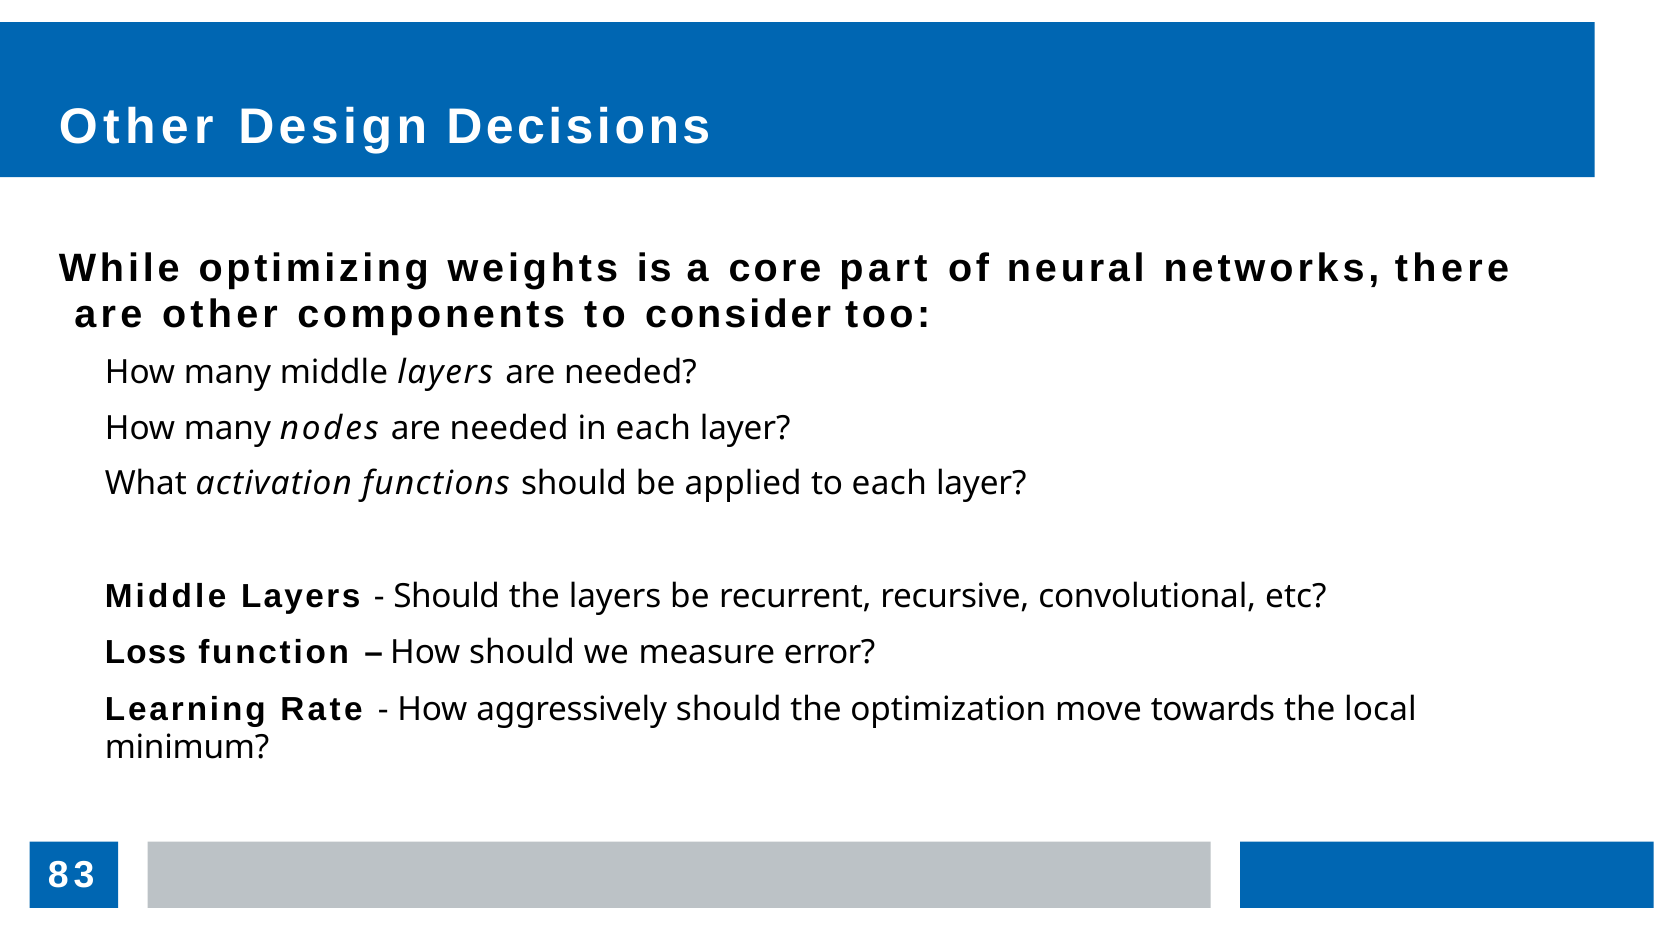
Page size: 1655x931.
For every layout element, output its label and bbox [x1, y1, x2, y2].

title [56, 91, 720, 238]
slide_number [43, 850, 104, 931]
text_box [56, 238, 1517, 766]
